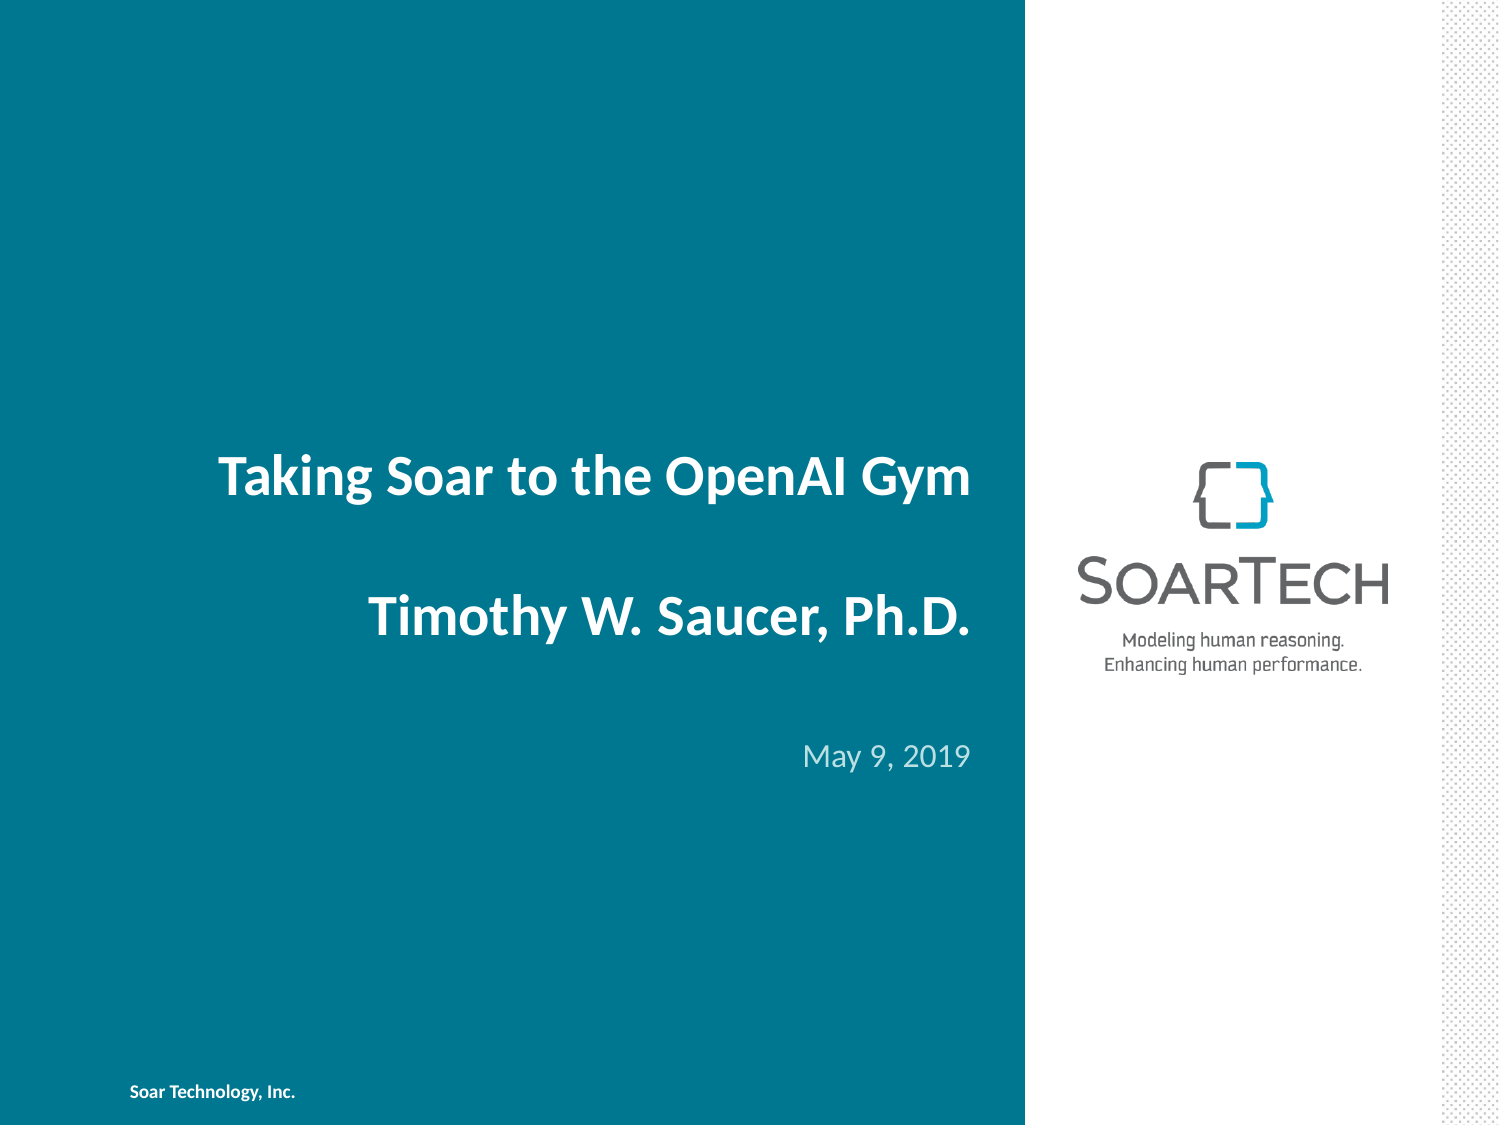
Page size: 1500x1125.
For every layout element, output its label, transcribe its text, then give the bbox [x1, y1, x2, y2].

picture [1441, 0, 1500, 1125]
text_box [1025, 0, 1439, 1125]
text_box May 9, 2019 [191, 687, 986, 782]
text_box [0, 0, 1025, 1125]
text_box Soar Technology, Inc. [114, 1049, 698, 1125]
title Taking Soar to the OpenAI Gym Timothy W. Saucer, Ph.D. [0, 421, 988, 663]
picture [1077, 462, 1388, 675]
